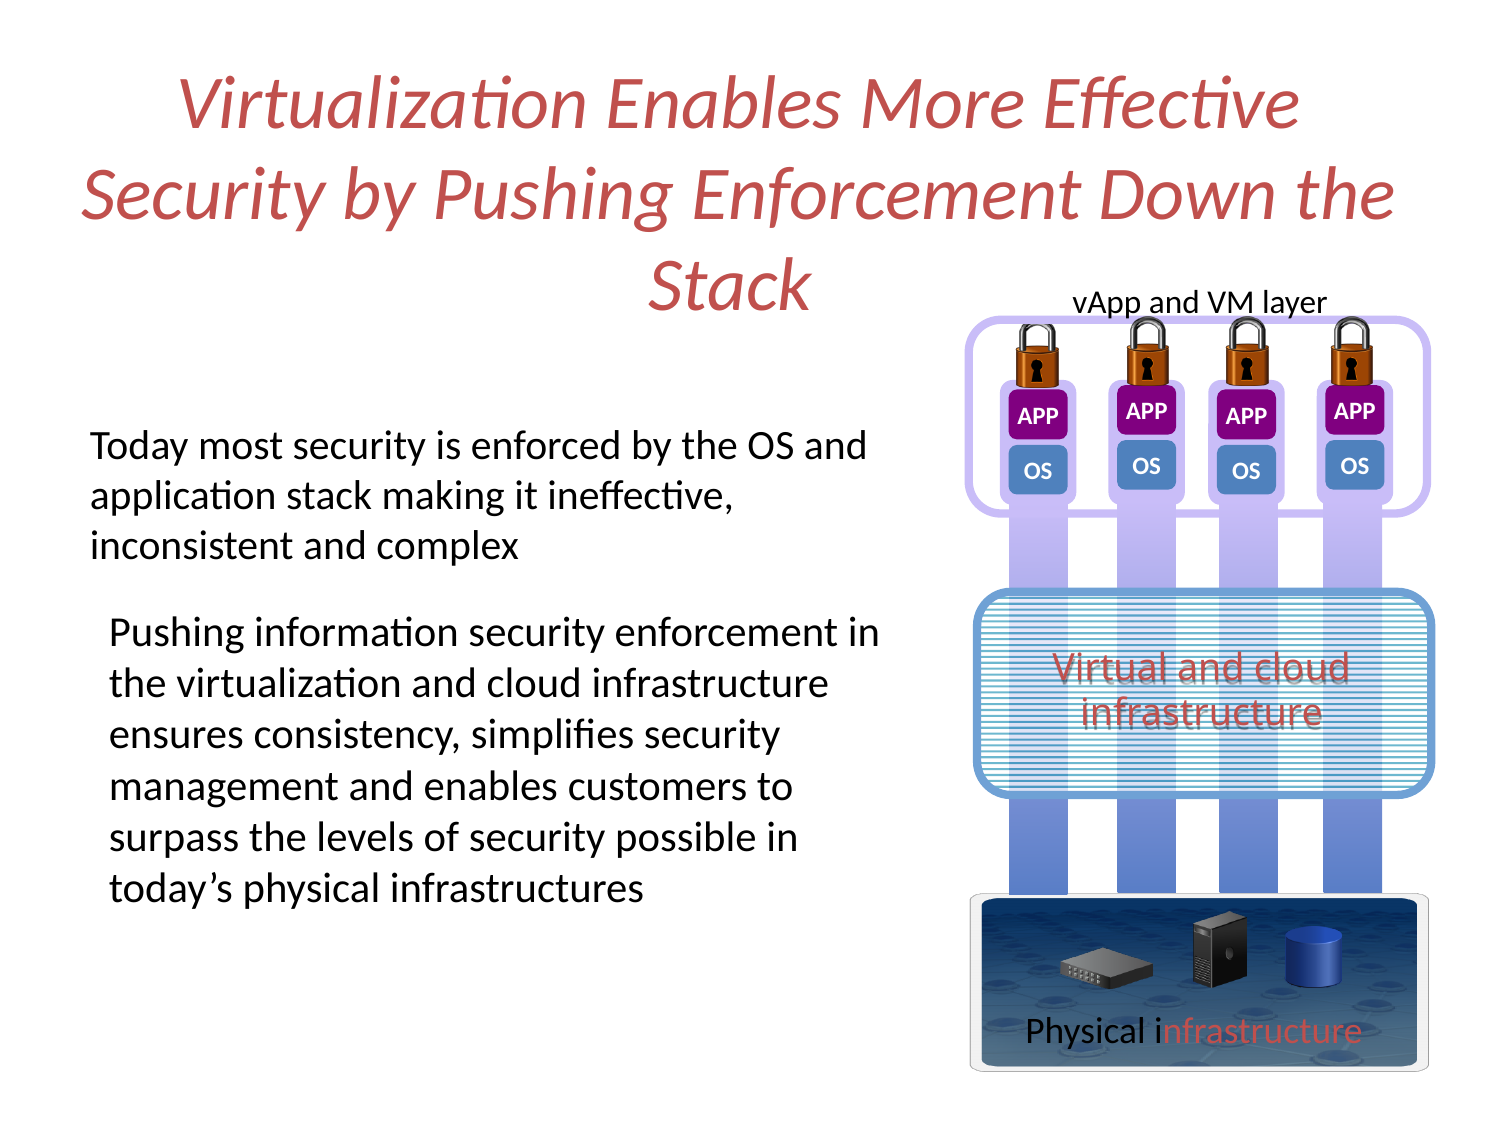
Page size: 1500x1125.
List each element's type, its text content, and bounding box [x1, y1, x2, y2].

picture [1124, 316, 1169, 386]
text_box Today most security is enforced by the OS and application stack making it ineffective, inconsistent and complex [74, 410, 884, 629]
picture [958, 887, 1442, 1079]
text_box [972, 591, 1432, 796]
picture [1328, 316, 1374, 386]
title Virtualization Enables More Effective Security by Pushing Enforcement Down the Stack [53, 42, 1425, 336]
text_box [1117, 805, 1176, 886]
text_box [1009, 522, 1068, 587]
picture [1224, 316, 1269, 386]
text_box [1219, 805, 1278, 886]
text_box [1323, 522, 1383, 587]
list Pushing information security enforcement in the virtualization and cloud infrastructure ensures consistency, simplifies security management and enables customers to surpass the levels of security possible in today’s physical infrastructures [93, 596, 903, 969]
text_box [968, 272, 1428, 514]
text_box [1323, 805, 1383, 886]
text_box [1219, 522, 1278, 587]
text_box [1117, 522, 1176, 587]
text_box [1009, 805, 1068, 886]
